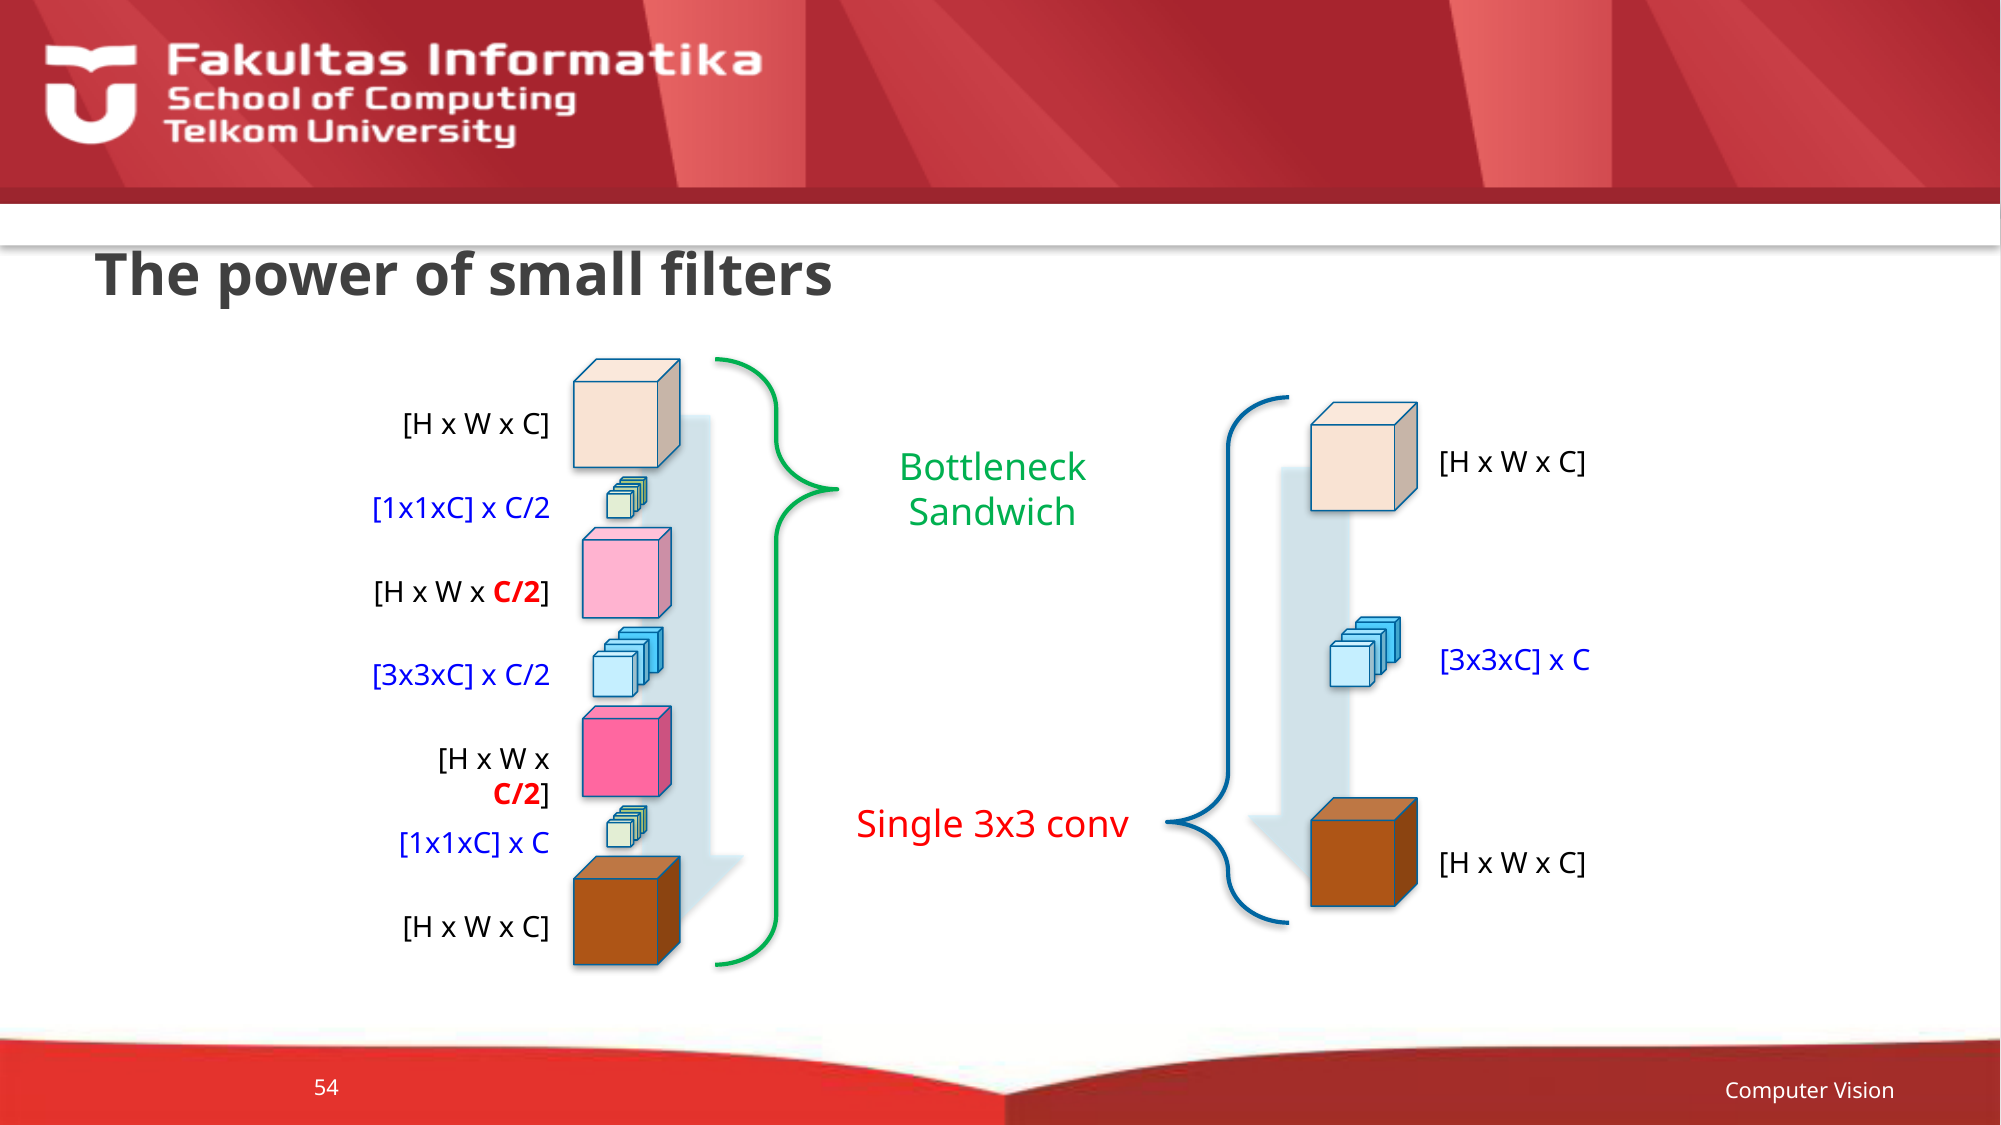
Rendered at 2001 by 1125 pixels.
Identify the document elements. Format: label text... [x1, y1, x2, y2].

text_box [1165, 411, 1245, 911]
picture [0, 0, 2001, 1125]
slide_number 54 [313, 1058, 373, 1119]
text_box [749, 365, 840, 959]
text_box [350, 358, 744, 965]
list Computer Vision [1185, 1058, 1911, 1119]
text_box Bottleneck Sandwich [859, 435, 1126, 541]
title The power of small filters [79, 219, 1901, 325]
text_box [1262, 395, 1290, 400]
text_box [1248, 402, 1639, 907]
text_box [1252, 915, 1290, 925]
text_box Single 3x3 conv [825, 792, 1161, 853]
